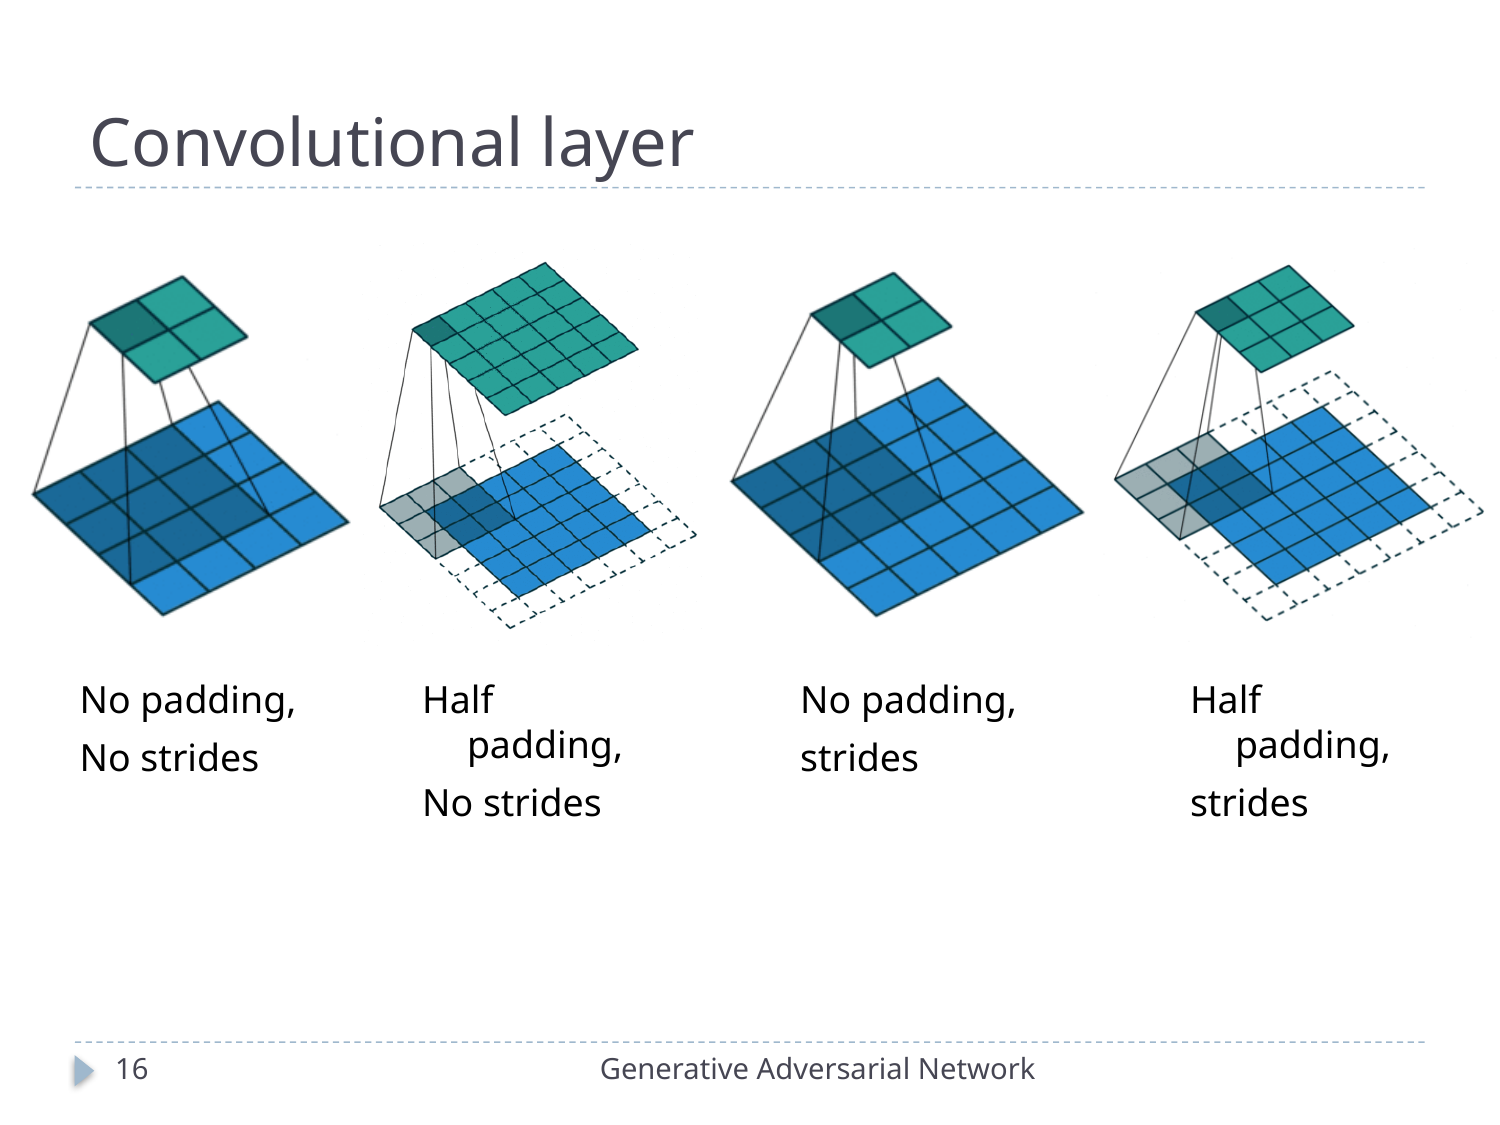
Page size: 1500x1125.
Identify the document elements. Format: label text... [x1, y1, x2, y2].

footer Generative Adversarial Network [475, 1042, 1051, 1103]
picture [0, 243, 1500, 649]
list No padding, No strides [64, 668, 325, 799]
title Convolutional layer [75, 24, 1425, 188]
text_box Half padding, No strides [407, 668, 668, 799]
slide_number 16 [100, 1042, 426, 1103]
text_box Half padding, strides [1175, 668, 1435, 799]
text_box No padding, strides [785, 668, 1046, 799]
